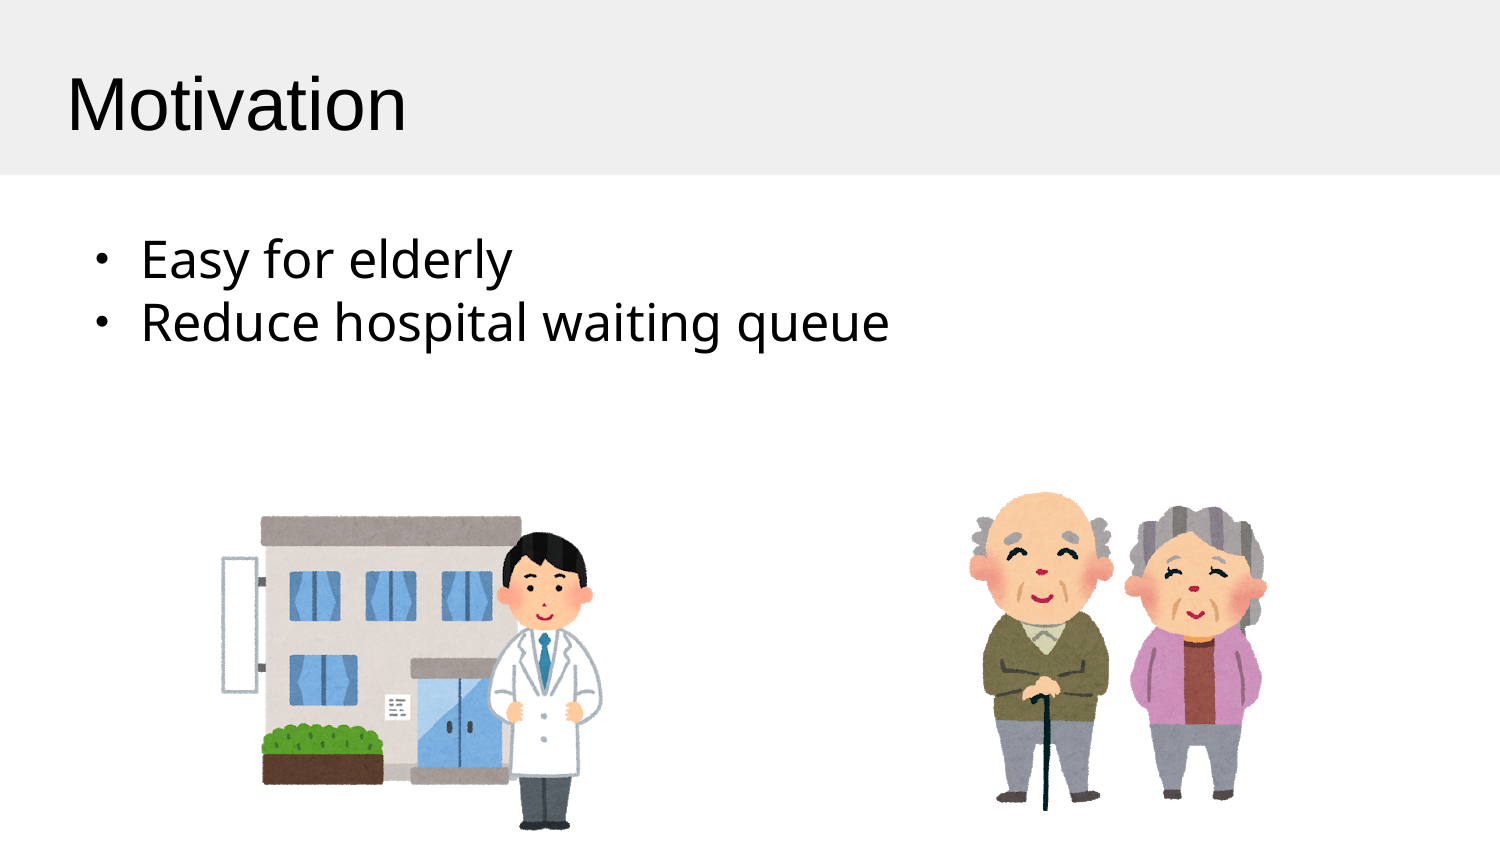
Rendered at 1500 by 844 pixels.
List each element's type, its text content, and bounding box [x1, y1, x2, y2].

picture [215, 486, 607, 844]
title Motivation [51, 40, 1449, 135]
picture [957, 486, 1276, 811]
text_box [0, 0, 1500, 176]
text_box ・Easy for elderly ・Reduce hospital waiting queue [60, 211, 1431, 806]
